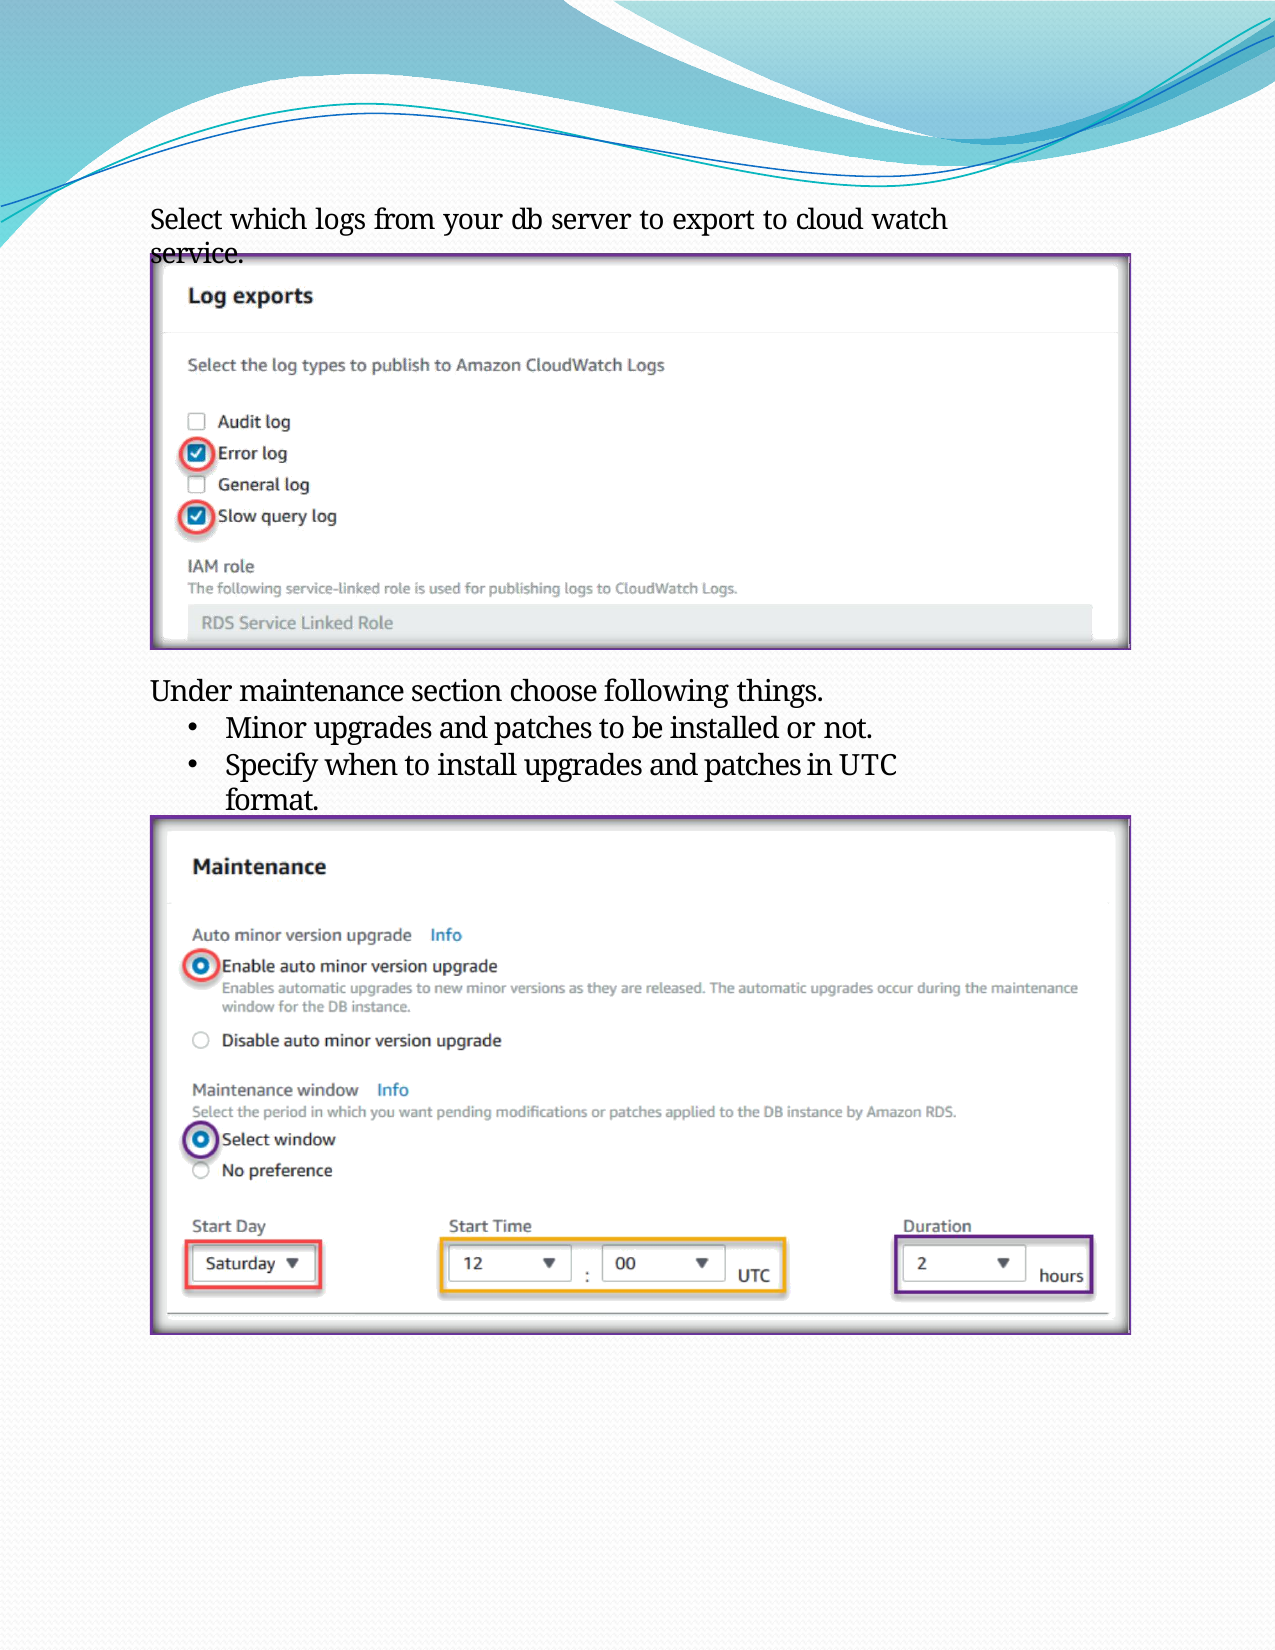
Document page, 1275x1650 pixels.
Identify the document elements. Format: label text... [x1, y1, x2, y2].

text_box [149, 815, 1132, 1335]
text_box Under maintenance section choose following things. Minor upgrades and patches to be installed or not. Specify when to install upgrades and patches in UTC format. [147, 667, 951, 816]
text_box Select which logs from your db server to export to cloud watch service. [147, 199, 968, 269]
text_box [149, 253, 1132, 650]
